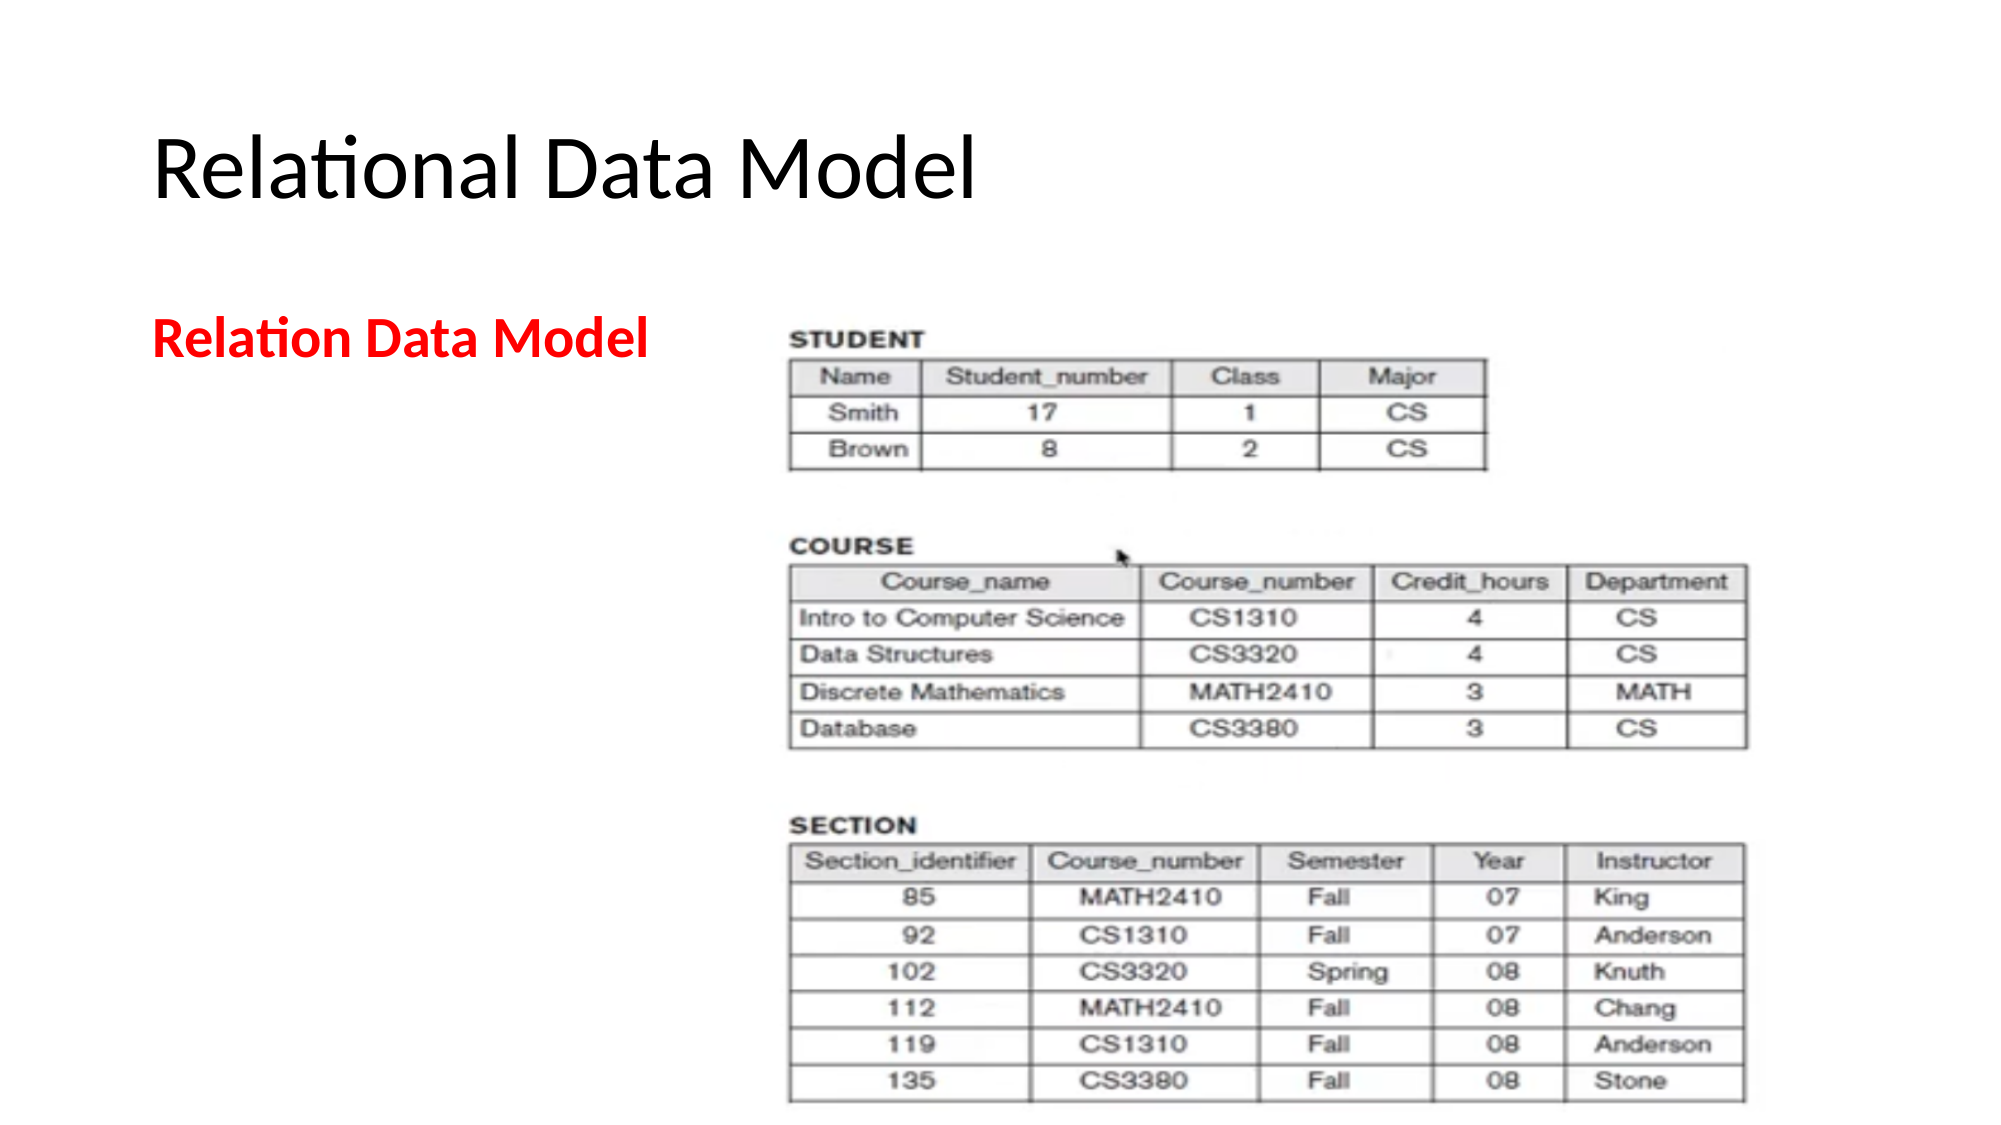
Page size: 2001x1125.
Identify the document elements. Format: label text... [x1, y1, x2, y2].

title Relational Data Model [137, 59, 1863, 278]
picture [748, 311, 1773, 1125]
list Relation Data Model [137, 299, 1863, 1014]
